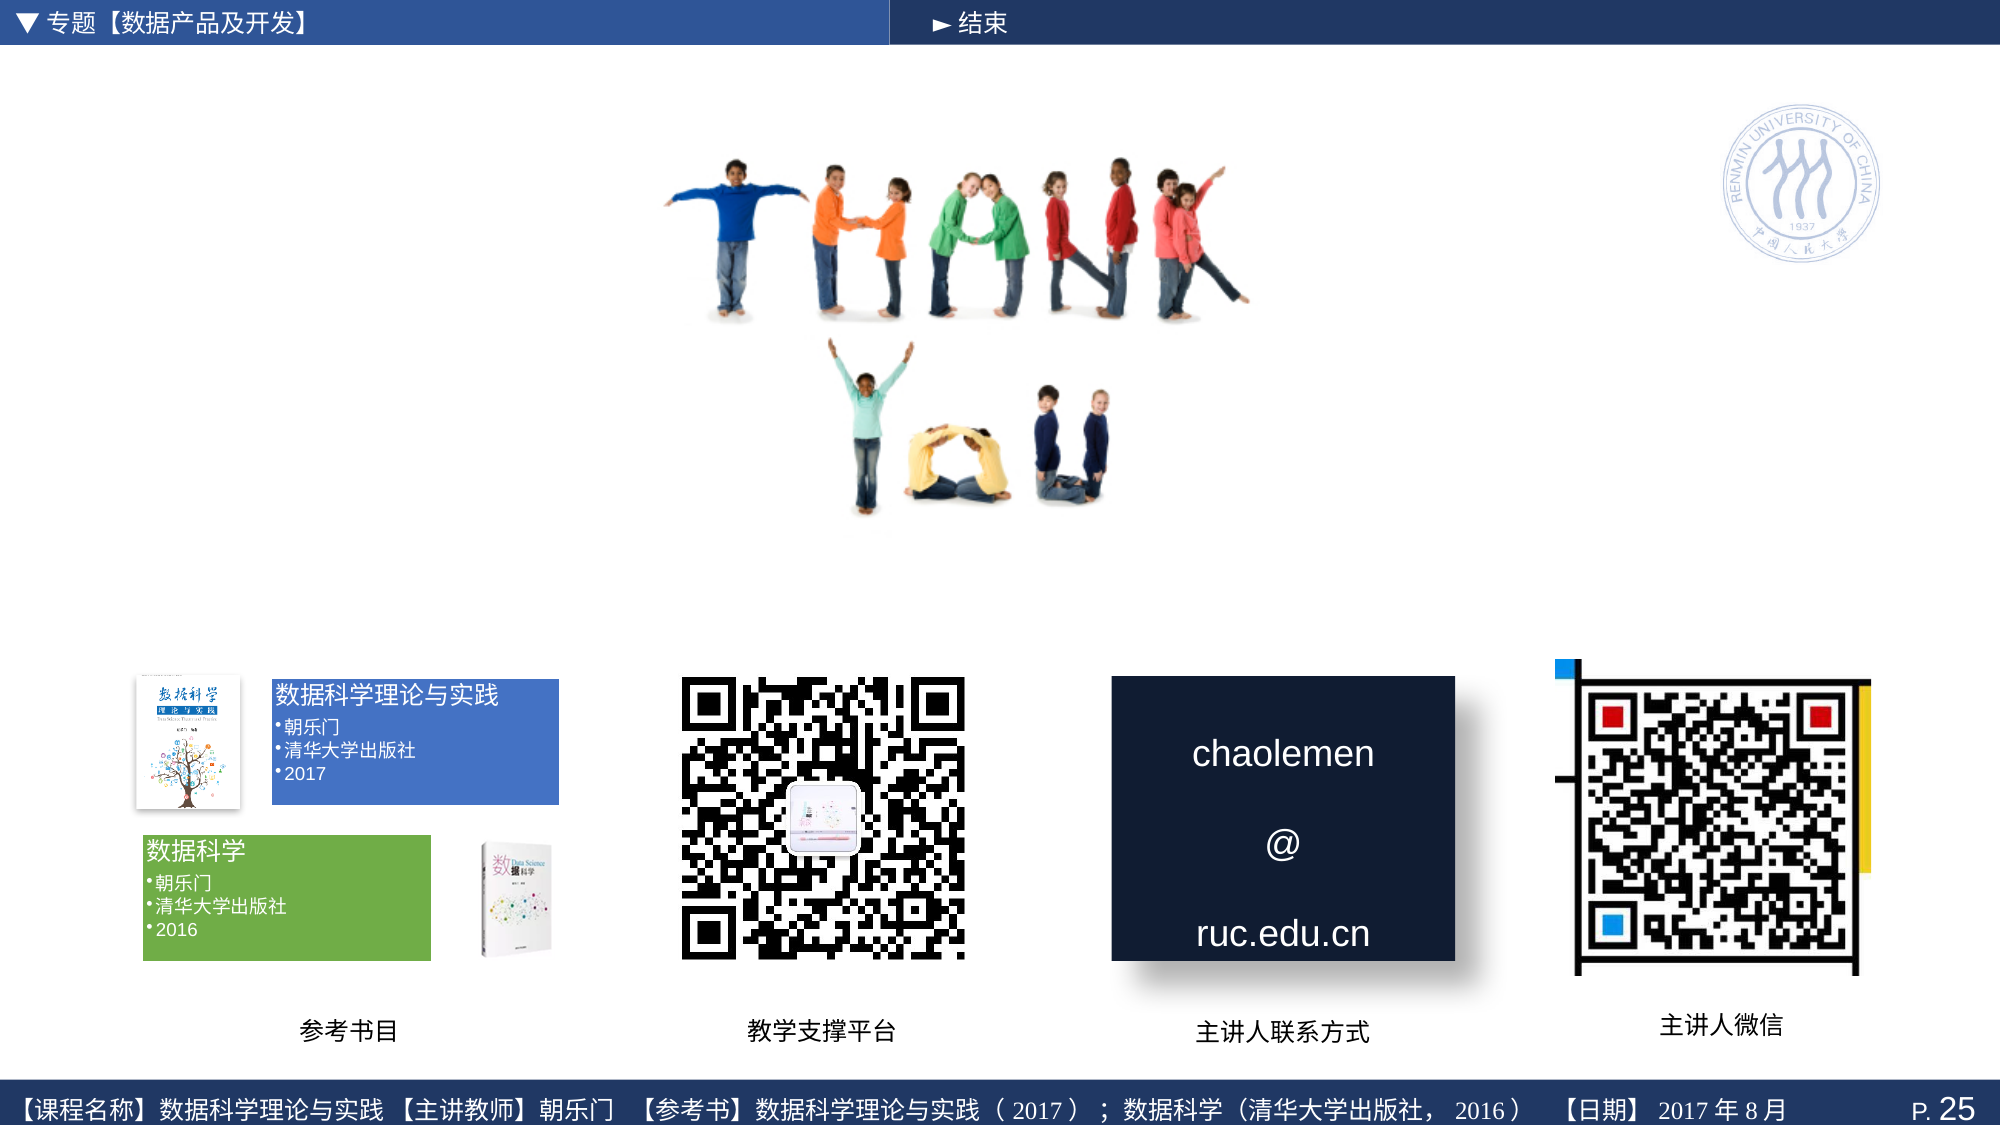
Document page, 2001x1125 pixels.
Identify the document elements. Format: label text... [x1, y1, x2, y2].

picture [659, 654, 987, 982]
text_box 主讲人联系方式 [1154, 1009, 1413, 1055]
text_box 参考书目 [220, 1008, 480, 1053]
text_box chaolemen @ ruc.edu.cn [1108, 672, 1459, 965]
picture [1555, 659, 1872, 976]
list ▼专题【数据产品及开发】 [0, 0, 725, 43]
text_box 教学支撑平台 [659, 1008, 987, 1053]
text_box 主讲人微信 [1592, 1002, 1852, 1047]
list ►结束 [917, 0, 1493, 36]
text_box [129, 640, 571, 1000]
picture [633, 113, 1284, 550]
